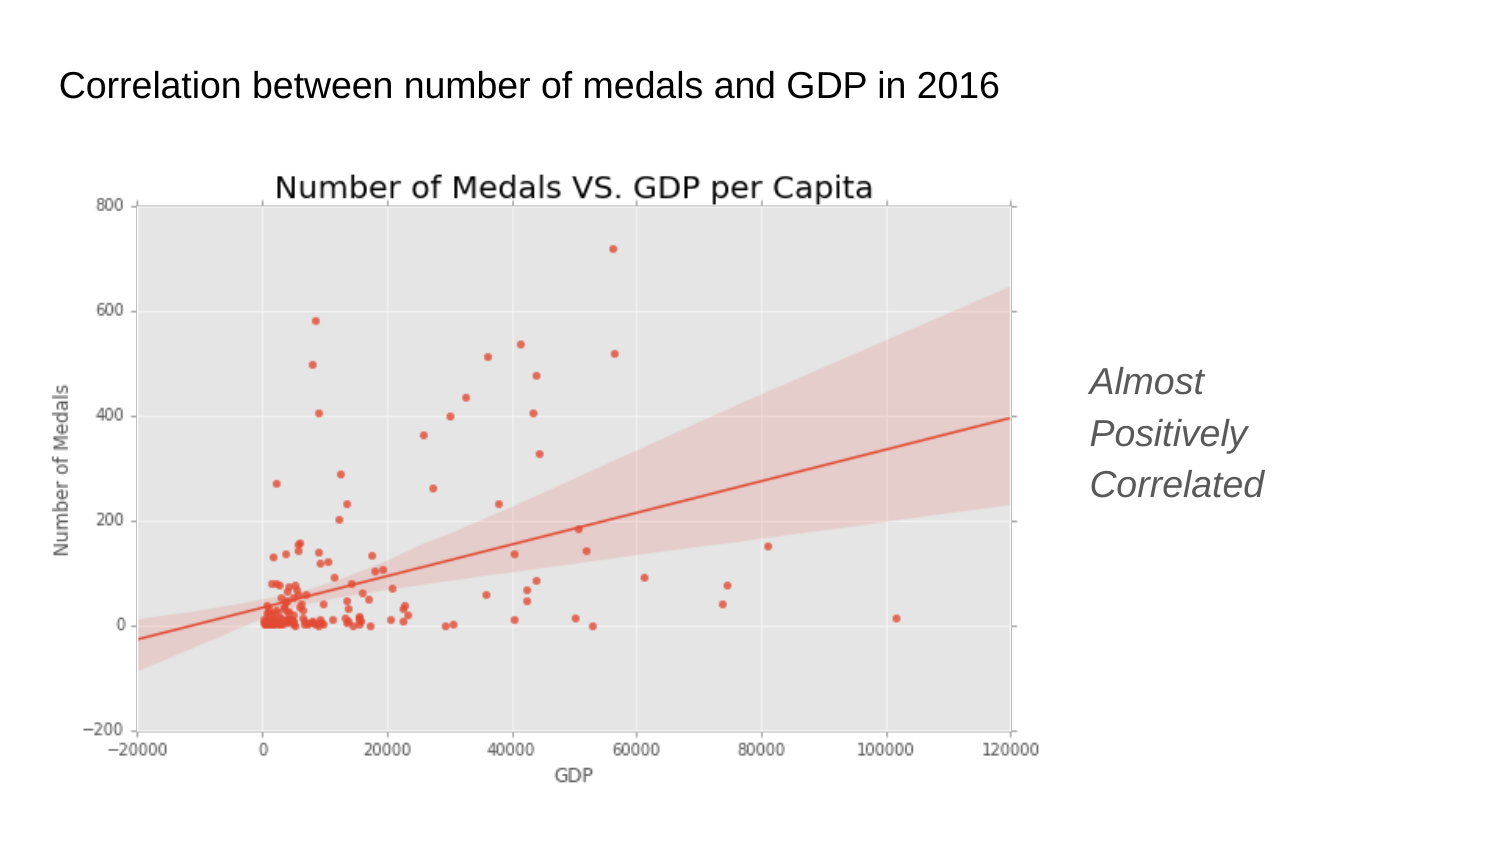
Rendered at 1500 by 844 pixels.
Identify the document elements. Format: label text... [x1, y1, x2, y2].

title Correlation between number of medals and GDP in 2016 [43, 45, 1442, 140]
list Almost Positively Correlated [1074, 335, 1348, 844]
picture [43, 164, 1051, 798]
